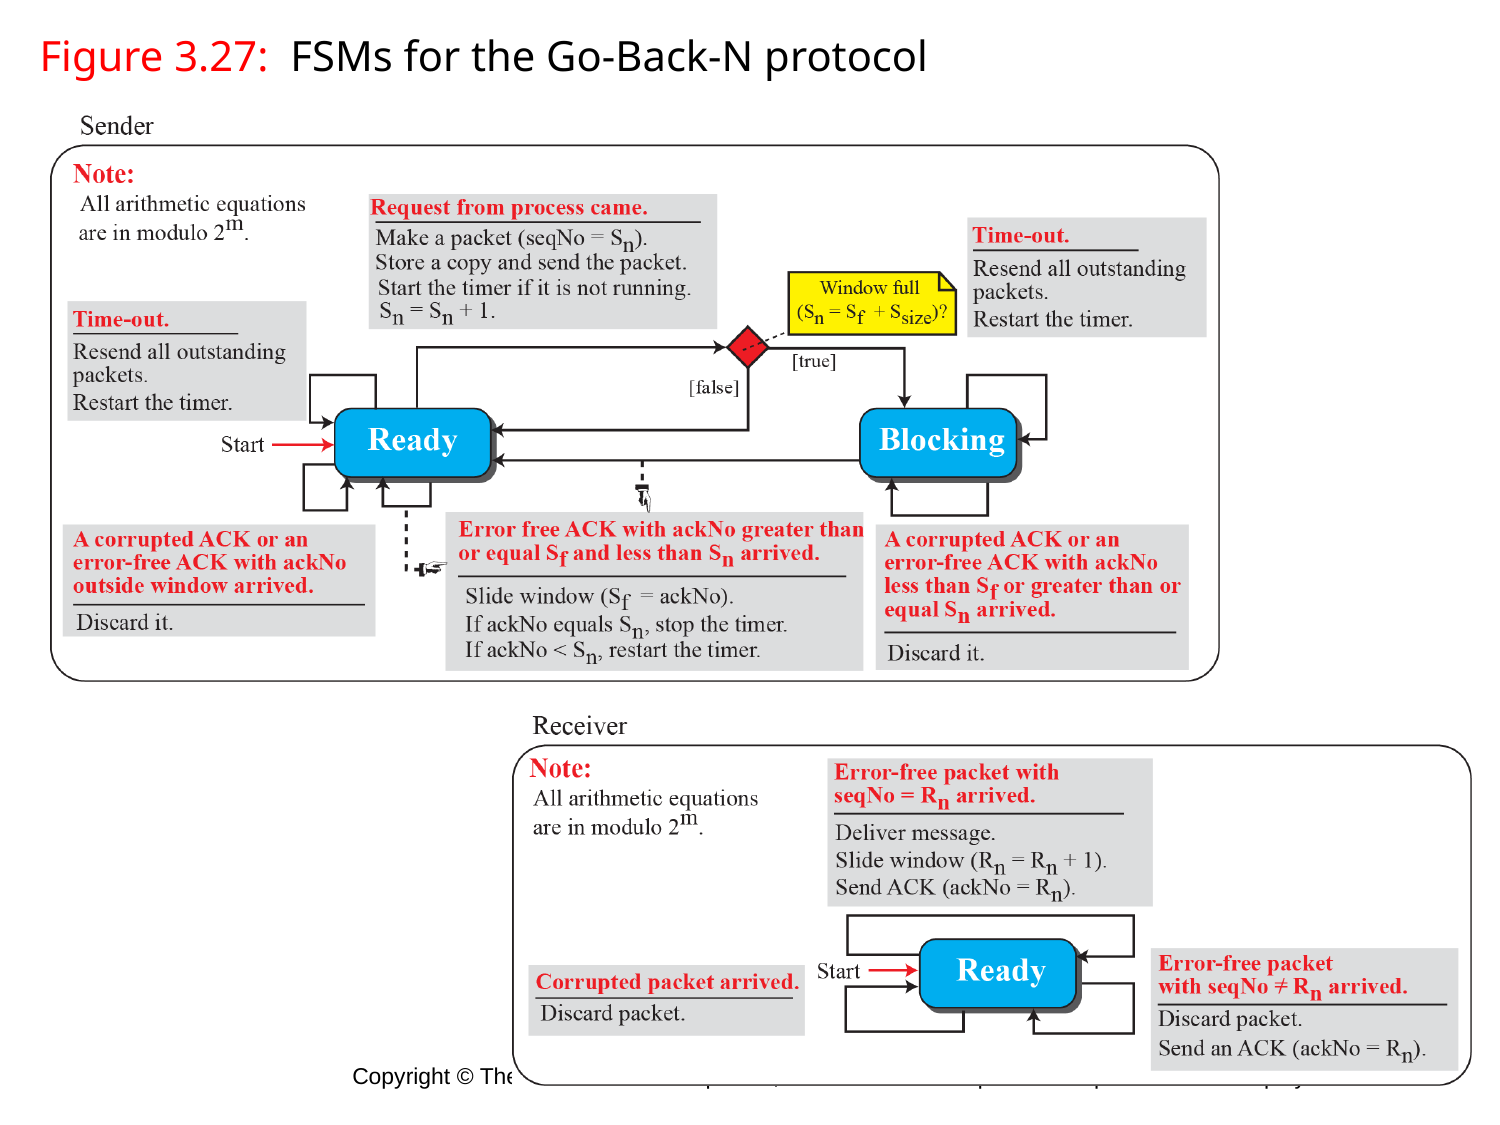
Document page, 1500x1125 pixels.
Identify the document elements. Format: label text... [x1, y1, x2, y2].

text_box Figure 3.27: FSMs for the Go-Back-N protocol [24, 22, 1363, 87]
picture [49, 112, 1220, 682]
picture [512, 712, 1473, 1086]
